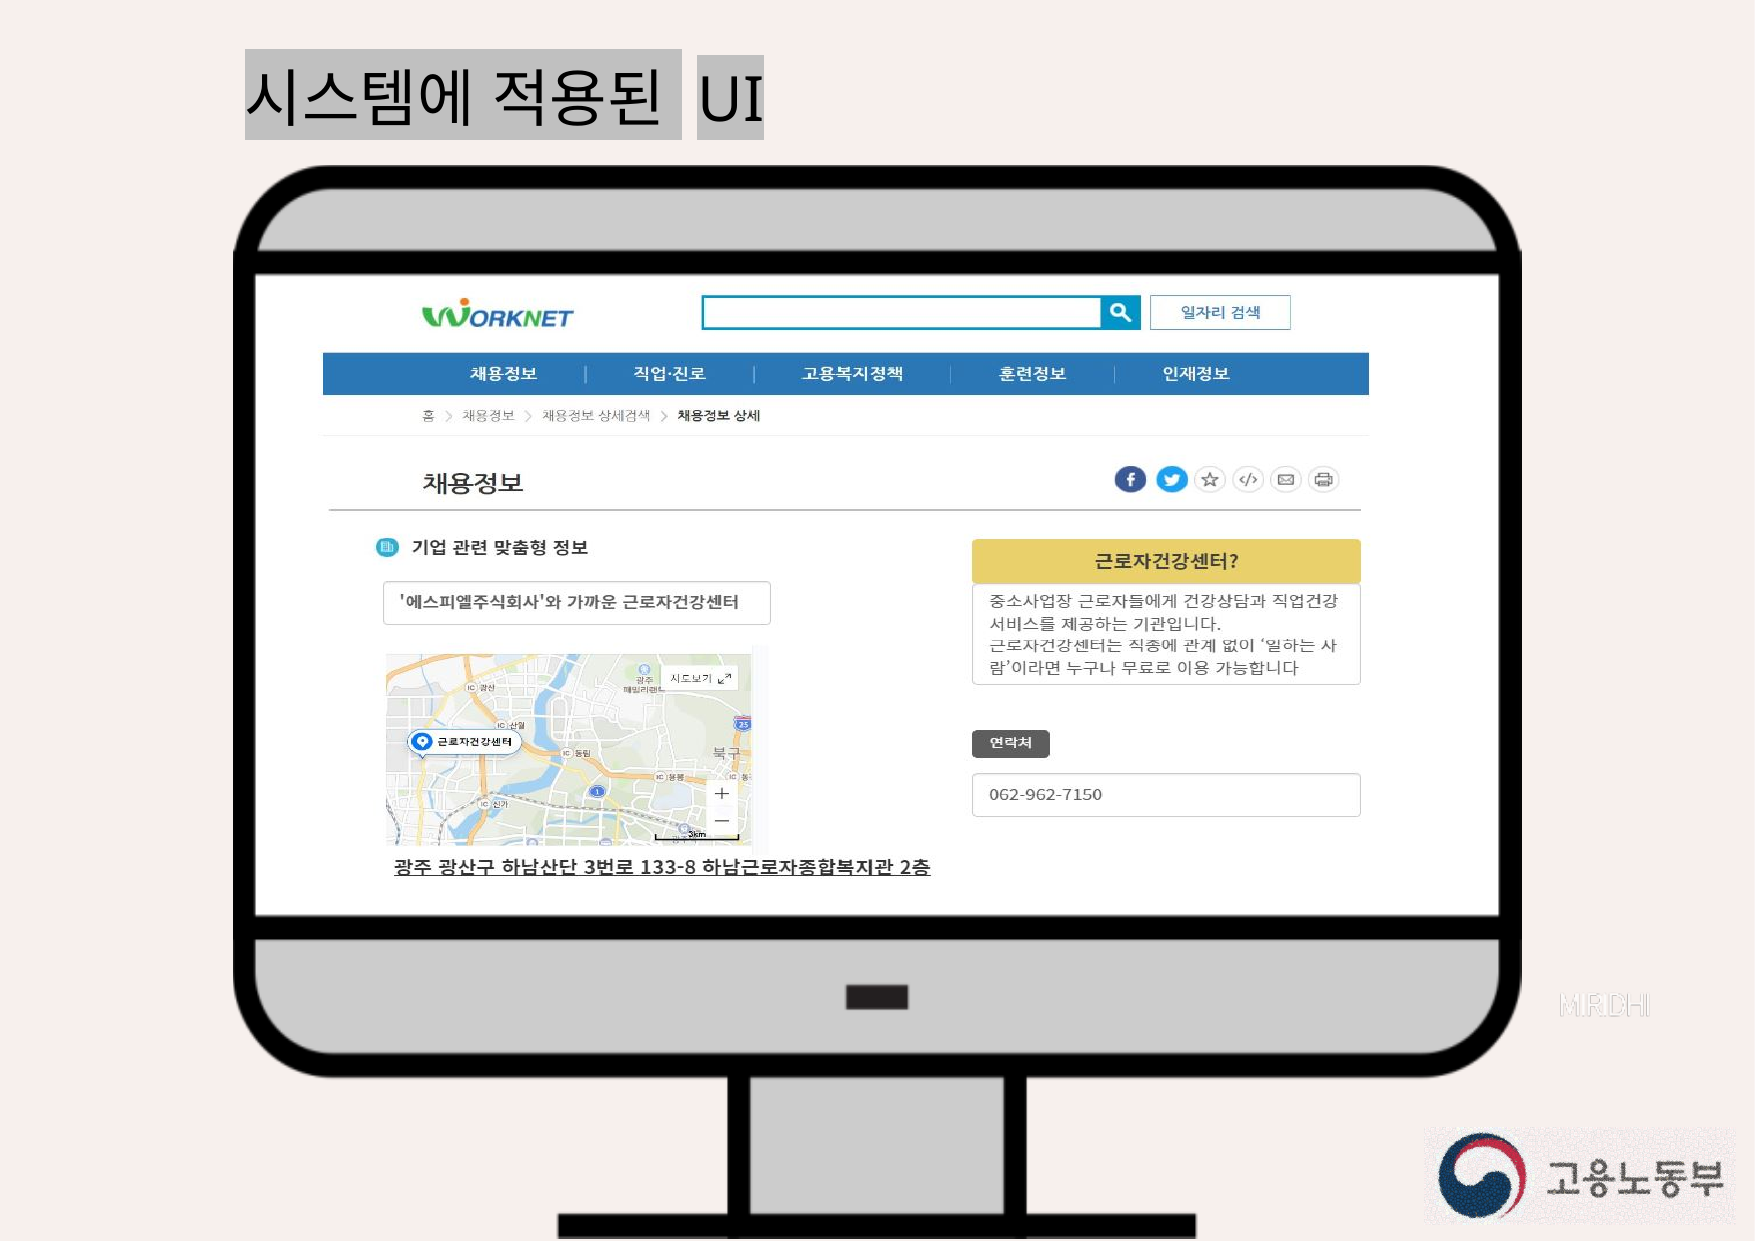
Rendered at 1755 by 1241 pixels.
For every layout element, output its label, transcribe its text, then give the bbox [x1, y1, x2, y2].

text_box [233, 165, 1522, 1239]
picture [263, 282, 1492, 898]
text_box 시스템에 적용된 UI [230, 51, 1755, 142]
picture [1522, 1127, 1736, 1225]
picture [1522, 976, 1664, 1043]
